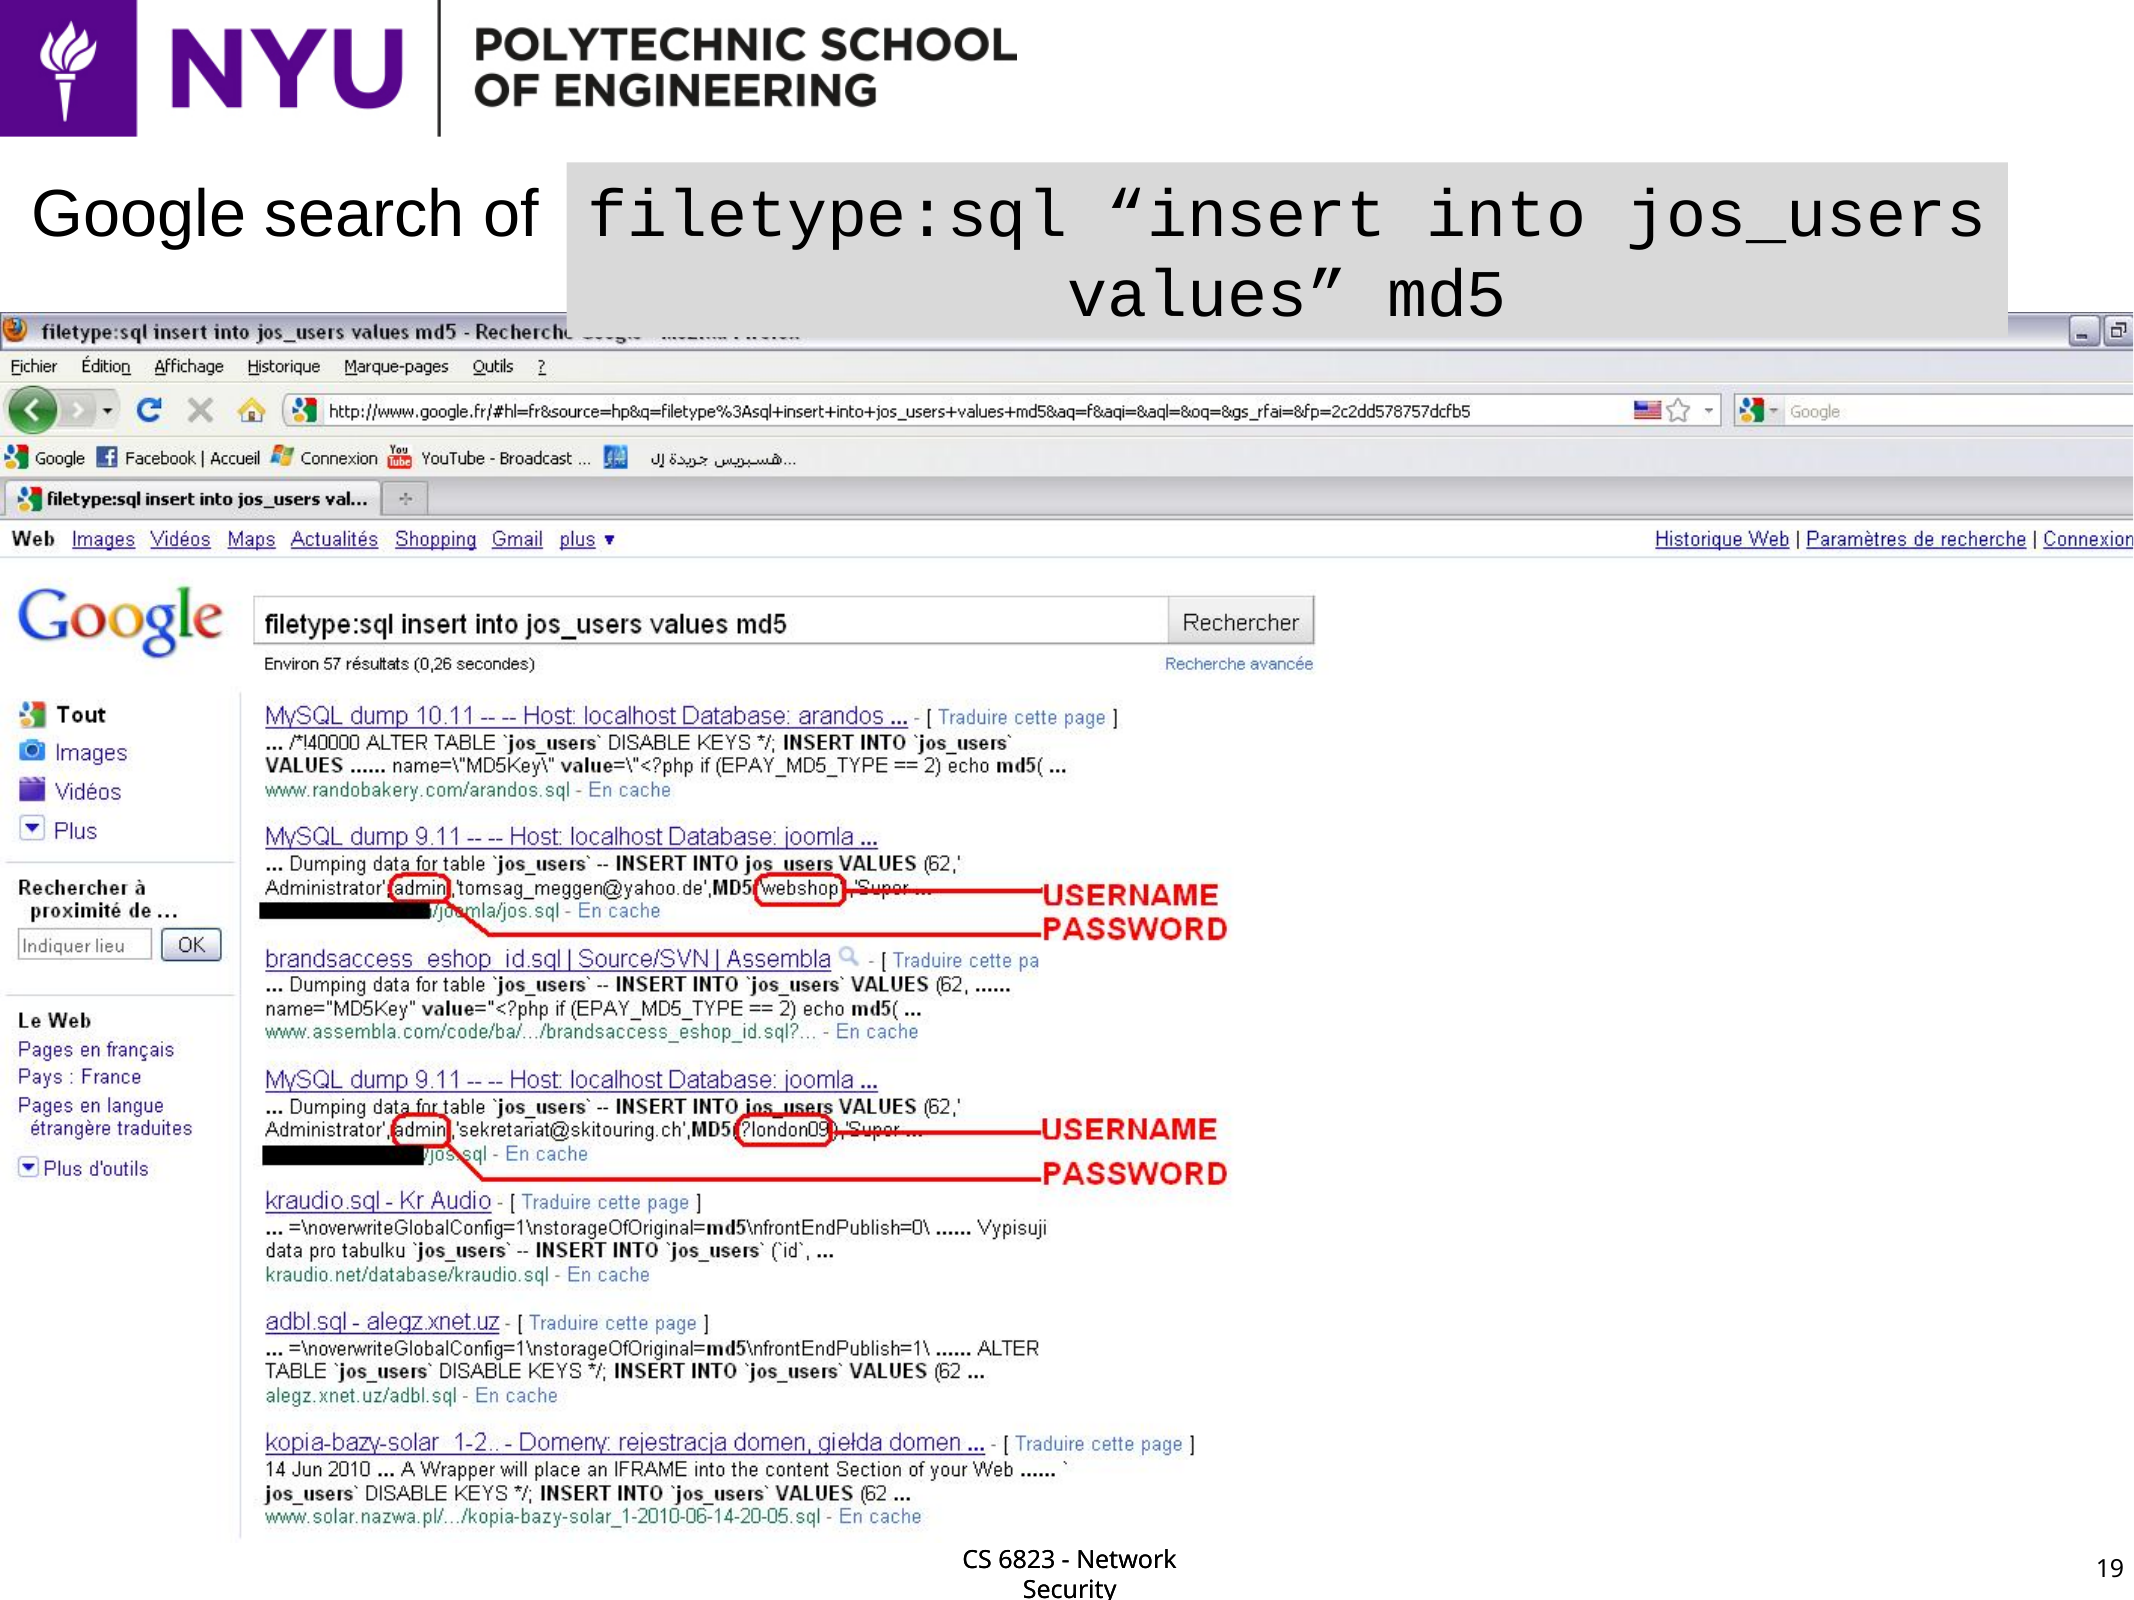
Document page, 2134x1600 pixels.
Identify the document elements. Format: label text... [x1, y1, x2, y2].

picture [0, 0, 1017, 138]
text_box filetype:sql “insert into jos_users values” md5 [566, 162, 2008, 310]
picture [0, 312, 2134, 1543]
text_box 19 [2042, 1552, 2134, 1586]
title Google search of [16, 162, 566, 288]
text_box CS 6823 - Network Security [912, 1559, 1228, 1589]
